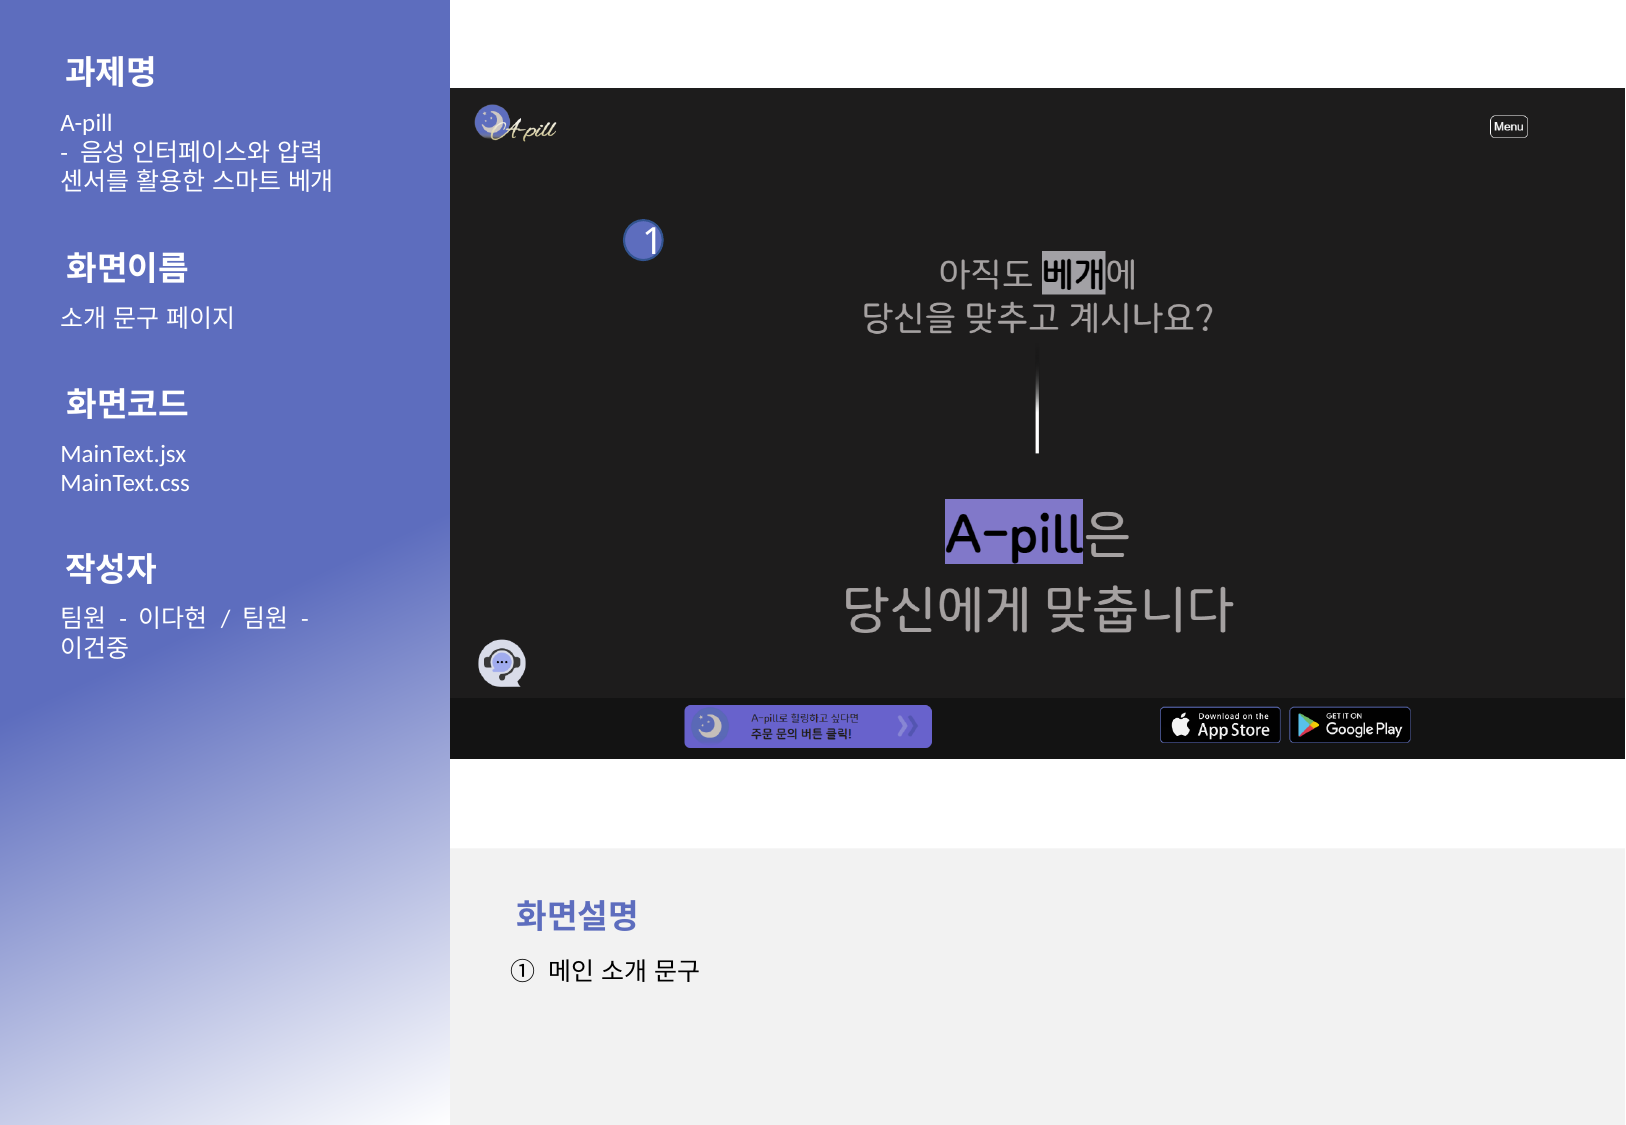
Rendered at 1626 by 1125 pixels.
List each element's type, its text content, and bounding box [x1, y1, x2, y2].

picture [449, 88, 1625, 759]
text_box ① 메인 소개 문구 [495, 948, 901, 994]
text_box [449, 847, 1625, 1125]
text_box A-pill - 음성 인터페이스와 압력 센서를 활용한 스마트 베개 [45, 98, 402, 204]
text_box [45, 375, 402, 506]
text_box 과제명 [50, 44, 172, 98]
text_box [0, 0, 451, 1125]
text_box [45, 540, 402, 641]
text_box 화면설명 [501, 887, 654, 943]
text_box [45, 240, 402, 340]
